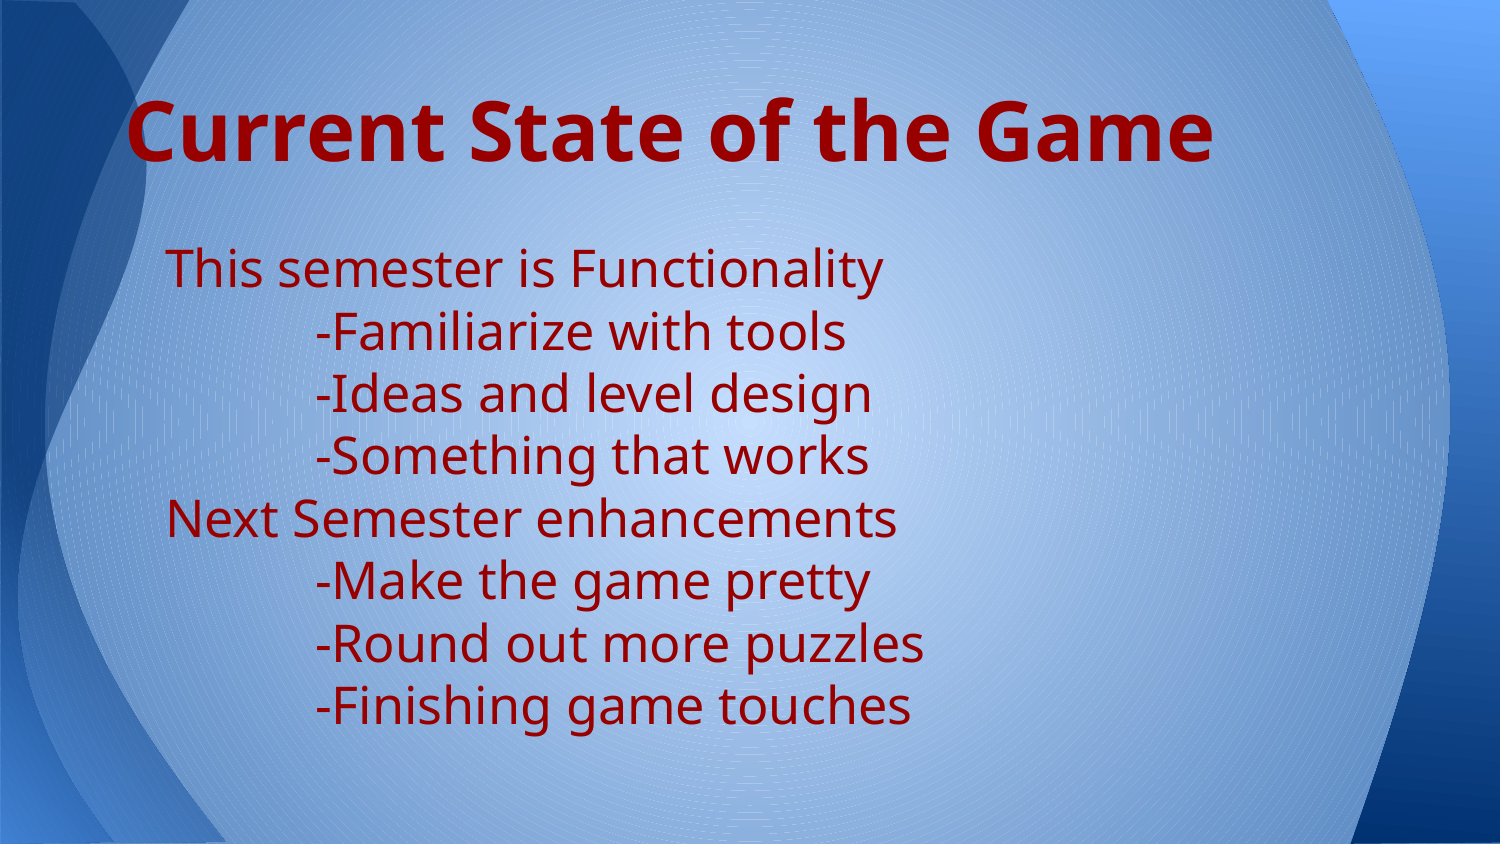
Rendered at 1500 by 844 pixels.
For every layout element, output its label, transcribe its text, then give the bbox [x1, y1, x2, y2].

title Current State of the Game [109, 29, 1460, 193]
list This semester is Functionality -Familiarize with tools -Ideas and level design -Something that works Next Semester enhancements -Make the game pretty -Round out more puzzles -Finishing game touches [150, 220, 1500, 816]
